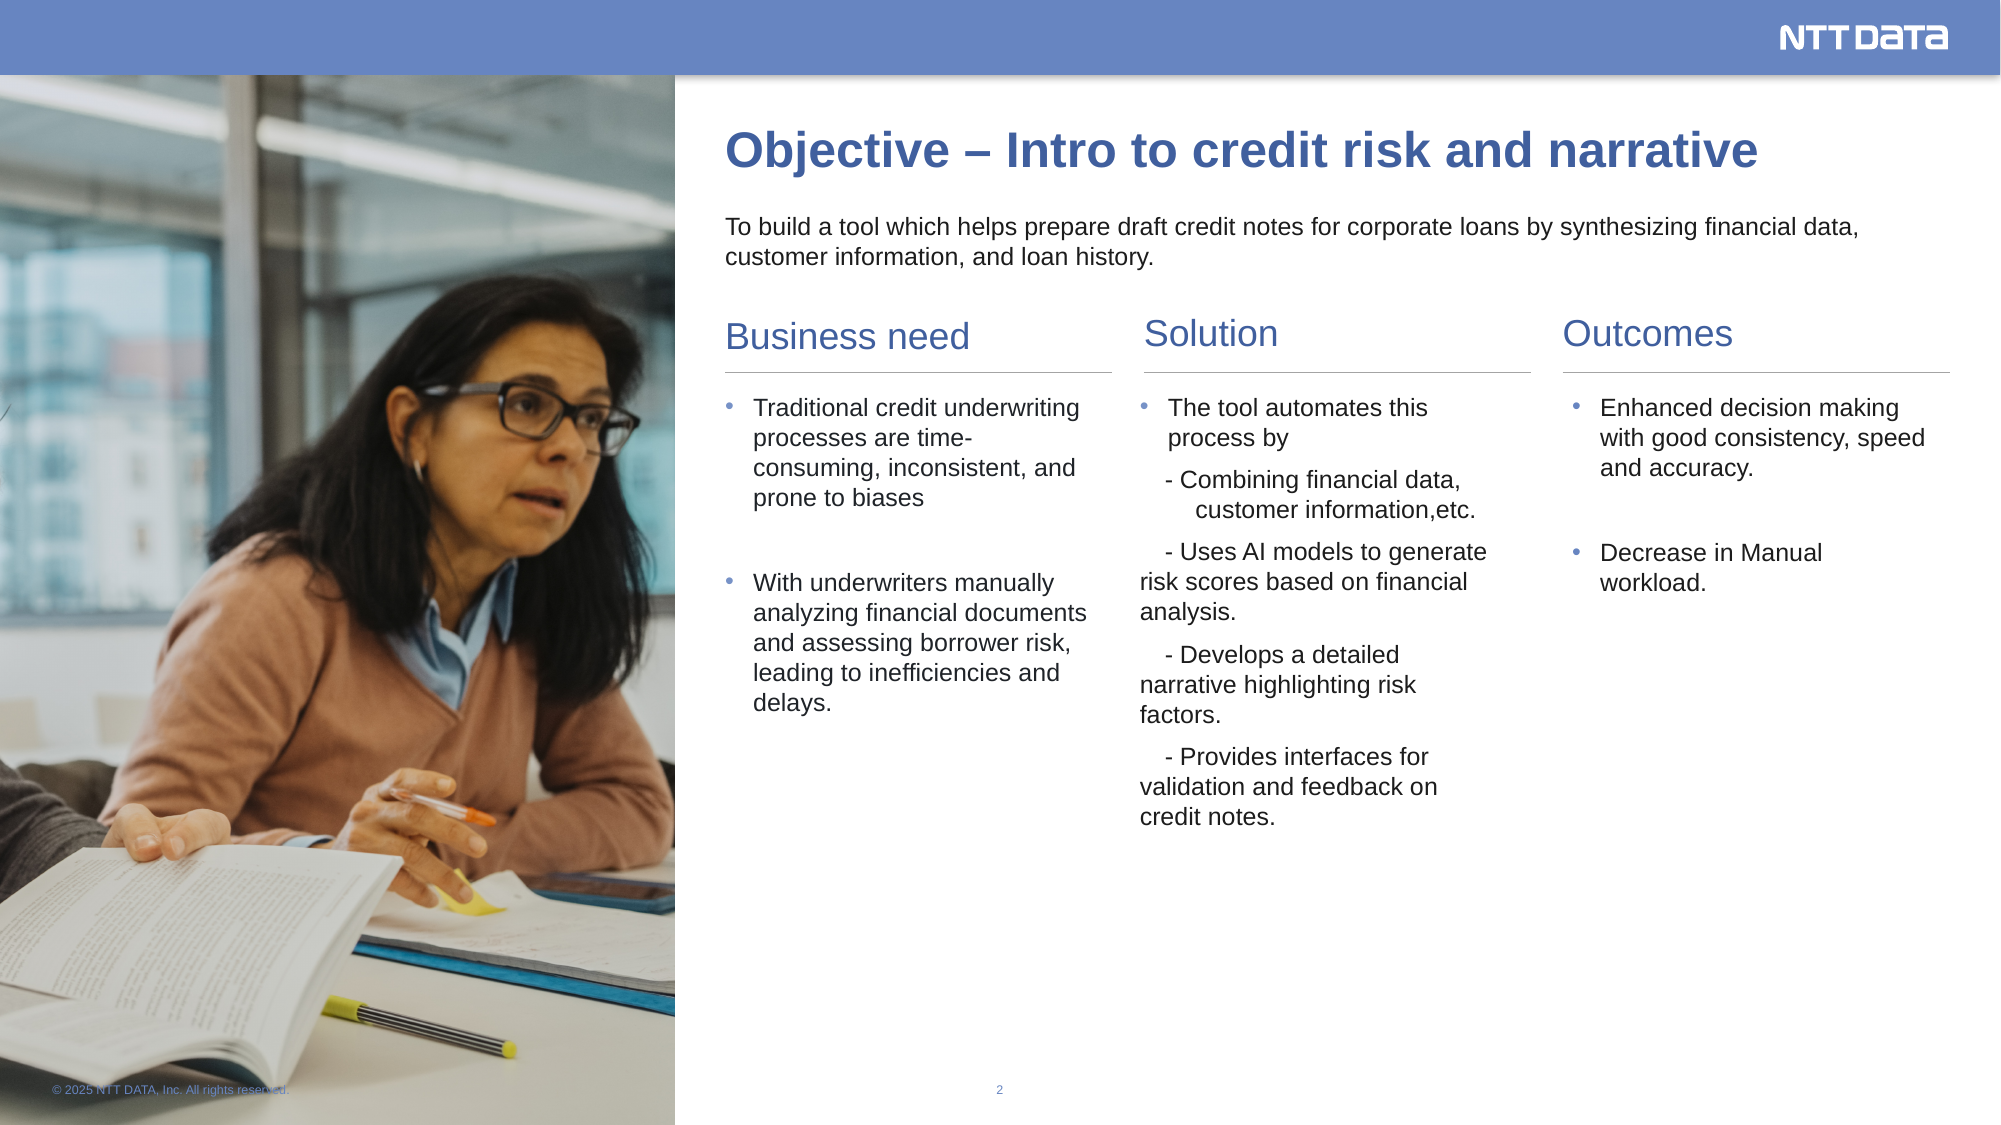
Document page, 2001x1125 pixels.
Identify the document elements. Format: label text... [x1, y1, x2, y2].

list Enhanced decision making with good consistency, speed and accuracy. Decrease in Manual workload. [1563, 384, 1950, 1022]
picture [0, 74, 676, 1125]
slide_number 2 [945, 1075, 1055, 1106]
title Objective – Intro to credit risk and narrative [725, 104, 1950, 196]
list To build a tool which helps prepare draft credit notes for corporate loans by synthesizing financial data, customer information, and loan history. [725, 202, 1950, 278]
list Traditional credit underwriting processes are time-consuming, inconsistent, and prone to biases With underwriters manually analyzing financial documents and assessing borrower risk, leading to inefficiencies and delays. [725, 384, 1112, 1022]
text_box The tool automates this process by - Combining financial data, customer information,etc. - Uses AI models to generate risk scores based on financial analysis. - Develops a detailed narrative highlighting risk factors. - Provides interfaces for validation and feedback on credit notes. [1130, 383, 1518, 1022]
